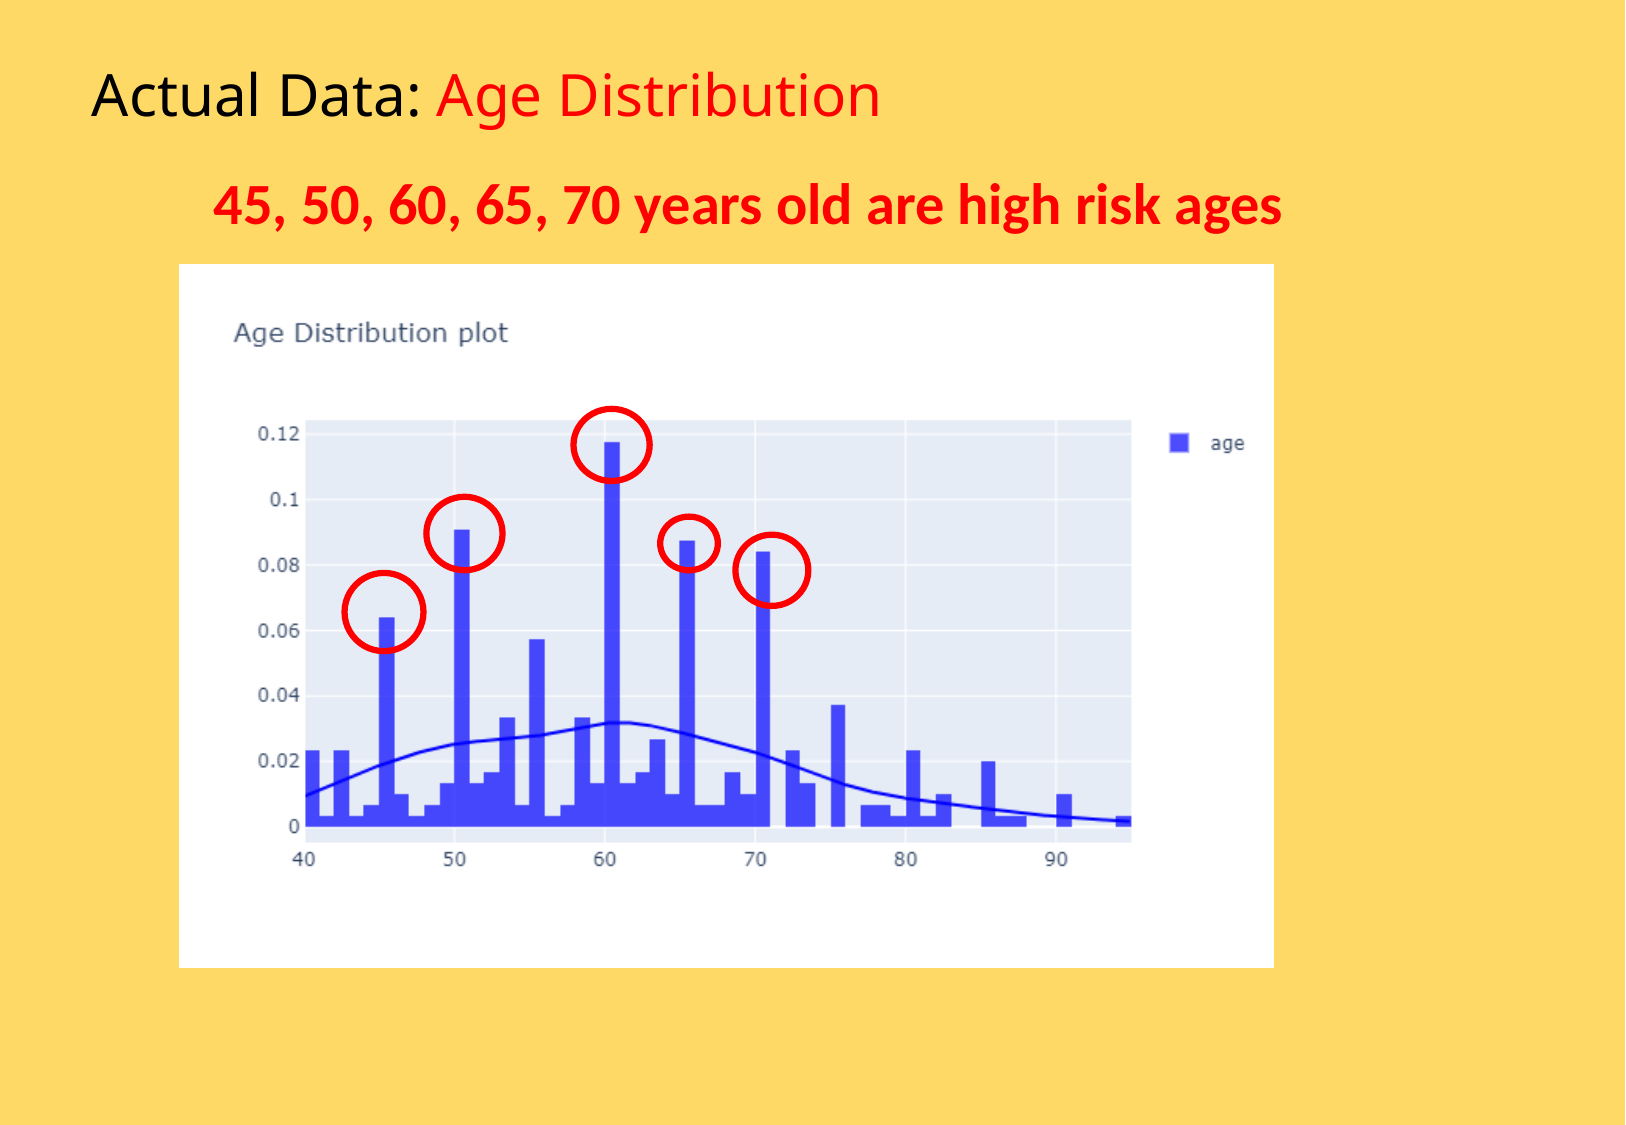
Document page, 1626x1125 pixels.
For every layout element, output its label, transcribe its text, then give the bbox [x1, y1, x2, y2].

picture [179, 264, 1274, 969]
text_box 45, 50, 60, 65, 70 years old are high risk ages [199, 159, 1299, 244]
text_box Actual Data: Age Distribution [77, 51, 913, 136]
